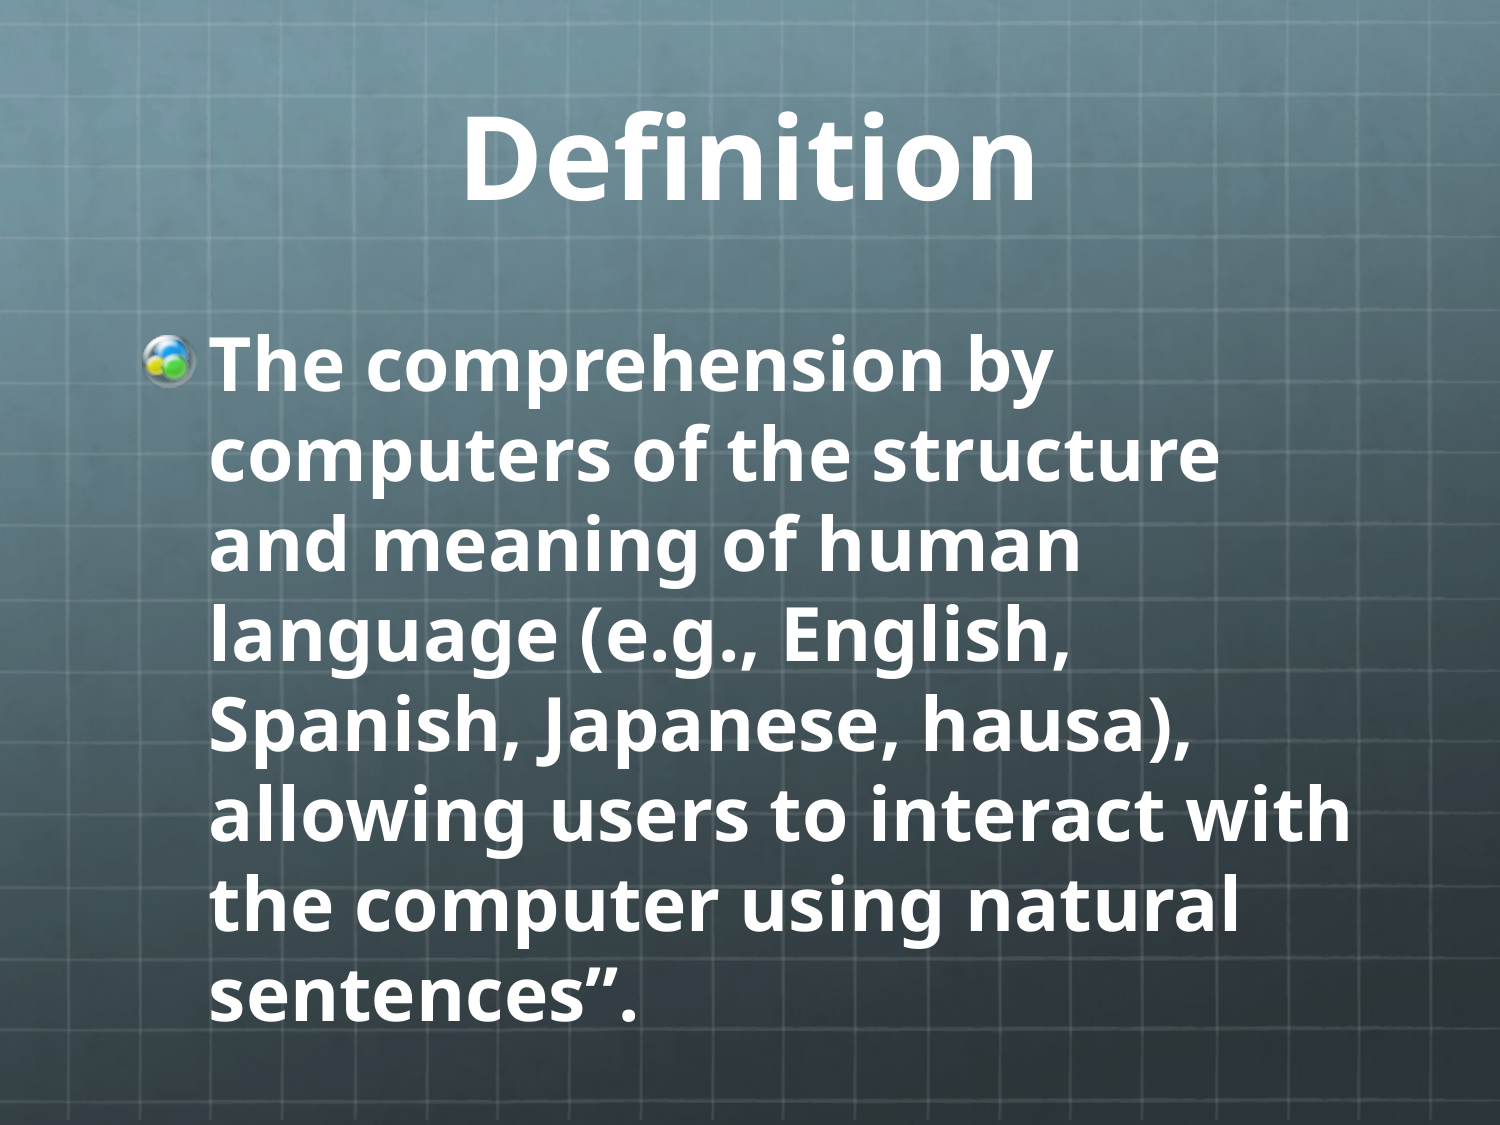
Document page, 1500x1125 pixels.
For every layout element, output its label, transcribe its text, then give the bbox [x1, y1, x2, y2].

title Definition [127, 17, 1372, 289]
list The comprehension by computers of the structure and meaning of human language (e.g., English, Spanish, Japanese, hausa), allowing users to interact with the computer using natural sentences”. [127, 308, 1372, 958]
picture [0, 0, 1500, 1125]
